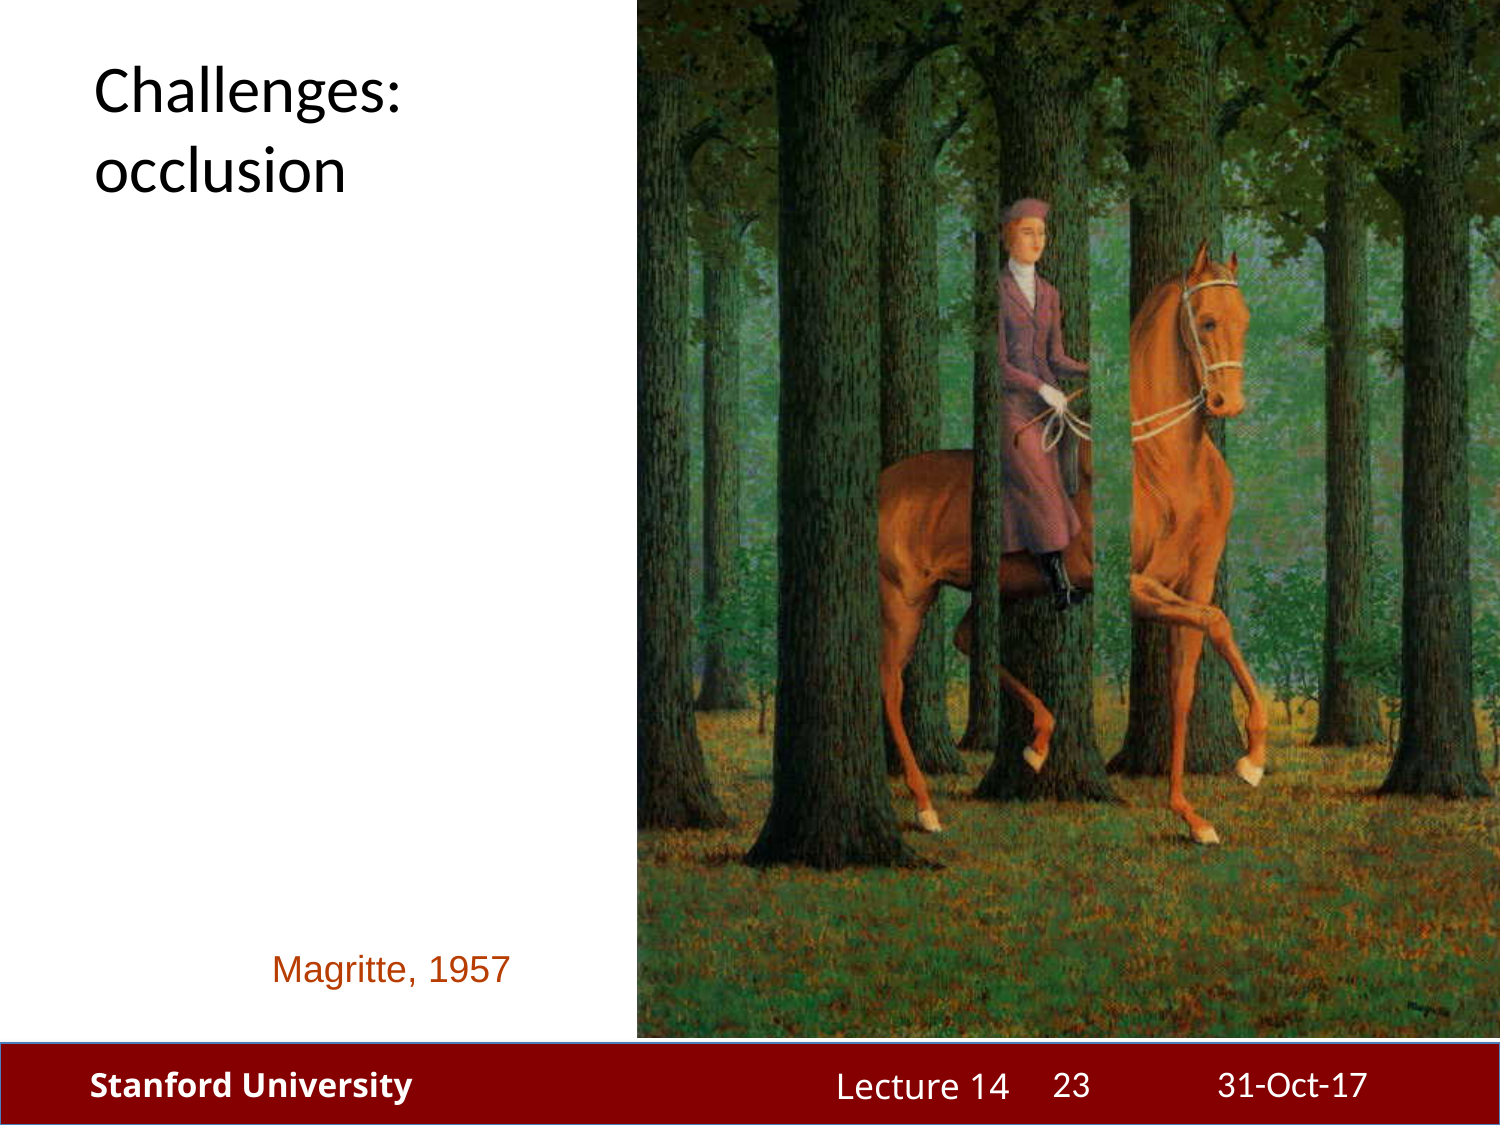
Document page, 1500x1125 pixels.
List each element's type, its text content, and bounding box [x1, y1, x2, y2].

text_box Magritte, 1957 [257, 937, 537, 998]
text_box Challenges: occlusion [79, 37, 434, 213]
picture [636, 0, 1500, 1038]
slide_number 23 [1037, 1052, 1203, 1113]
slide_number 31-Oct-17 [1203, 1052, 1463, 1113]
